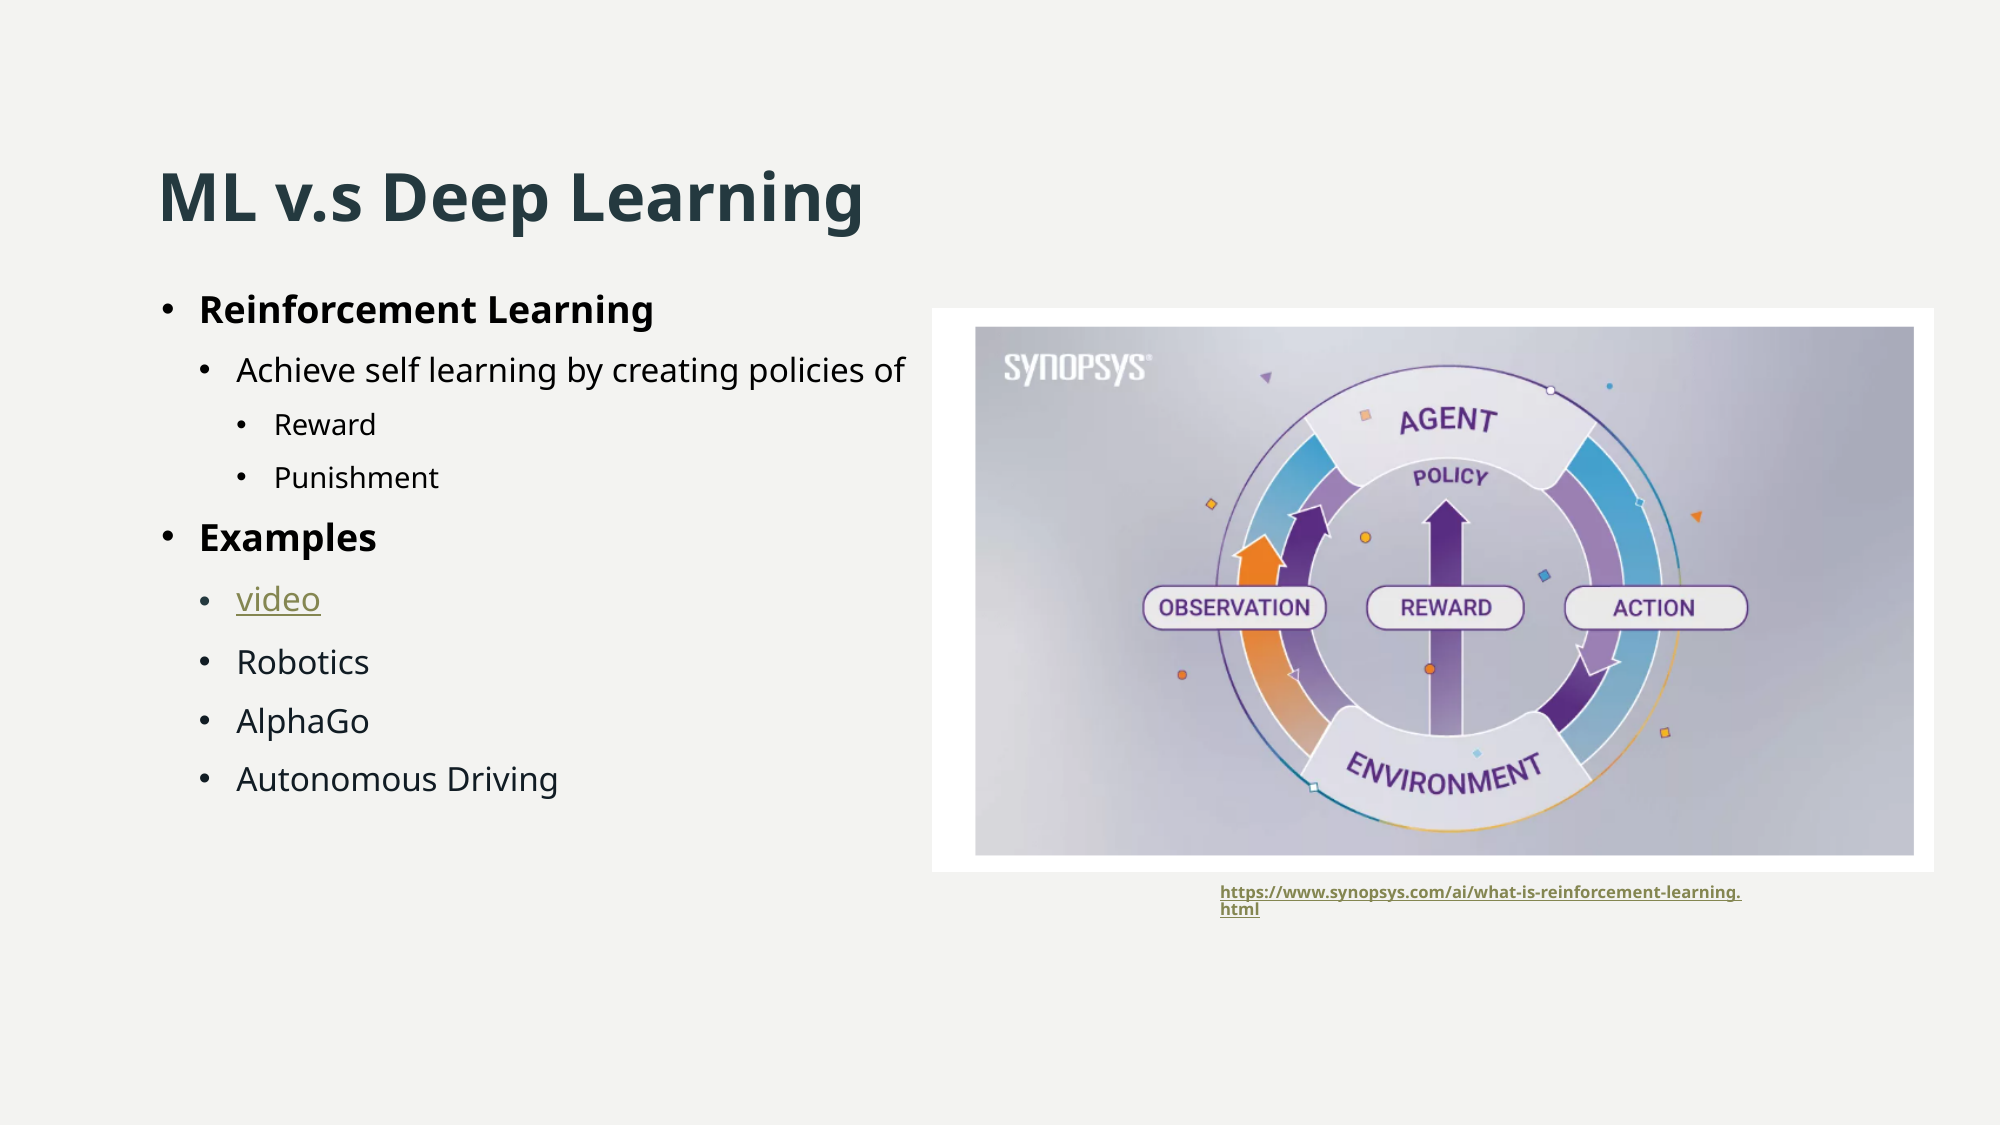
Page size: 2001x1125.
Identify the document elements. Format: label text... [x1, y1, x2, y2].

list Reinforcement Learning Achieve self learning by creating policies of Reward Punishment Examples video Robotics AlphaGo Autonomous Driving [108, 269, 1822, 910]
title ML v.s Deep Learning [142, 96, 1858, 243]
text_box https://www.synopsys.com/ai/what-is-reinforcement-learning.html [1055, 874, 1759, 913]
picture [931, 307, 1935, 872]
